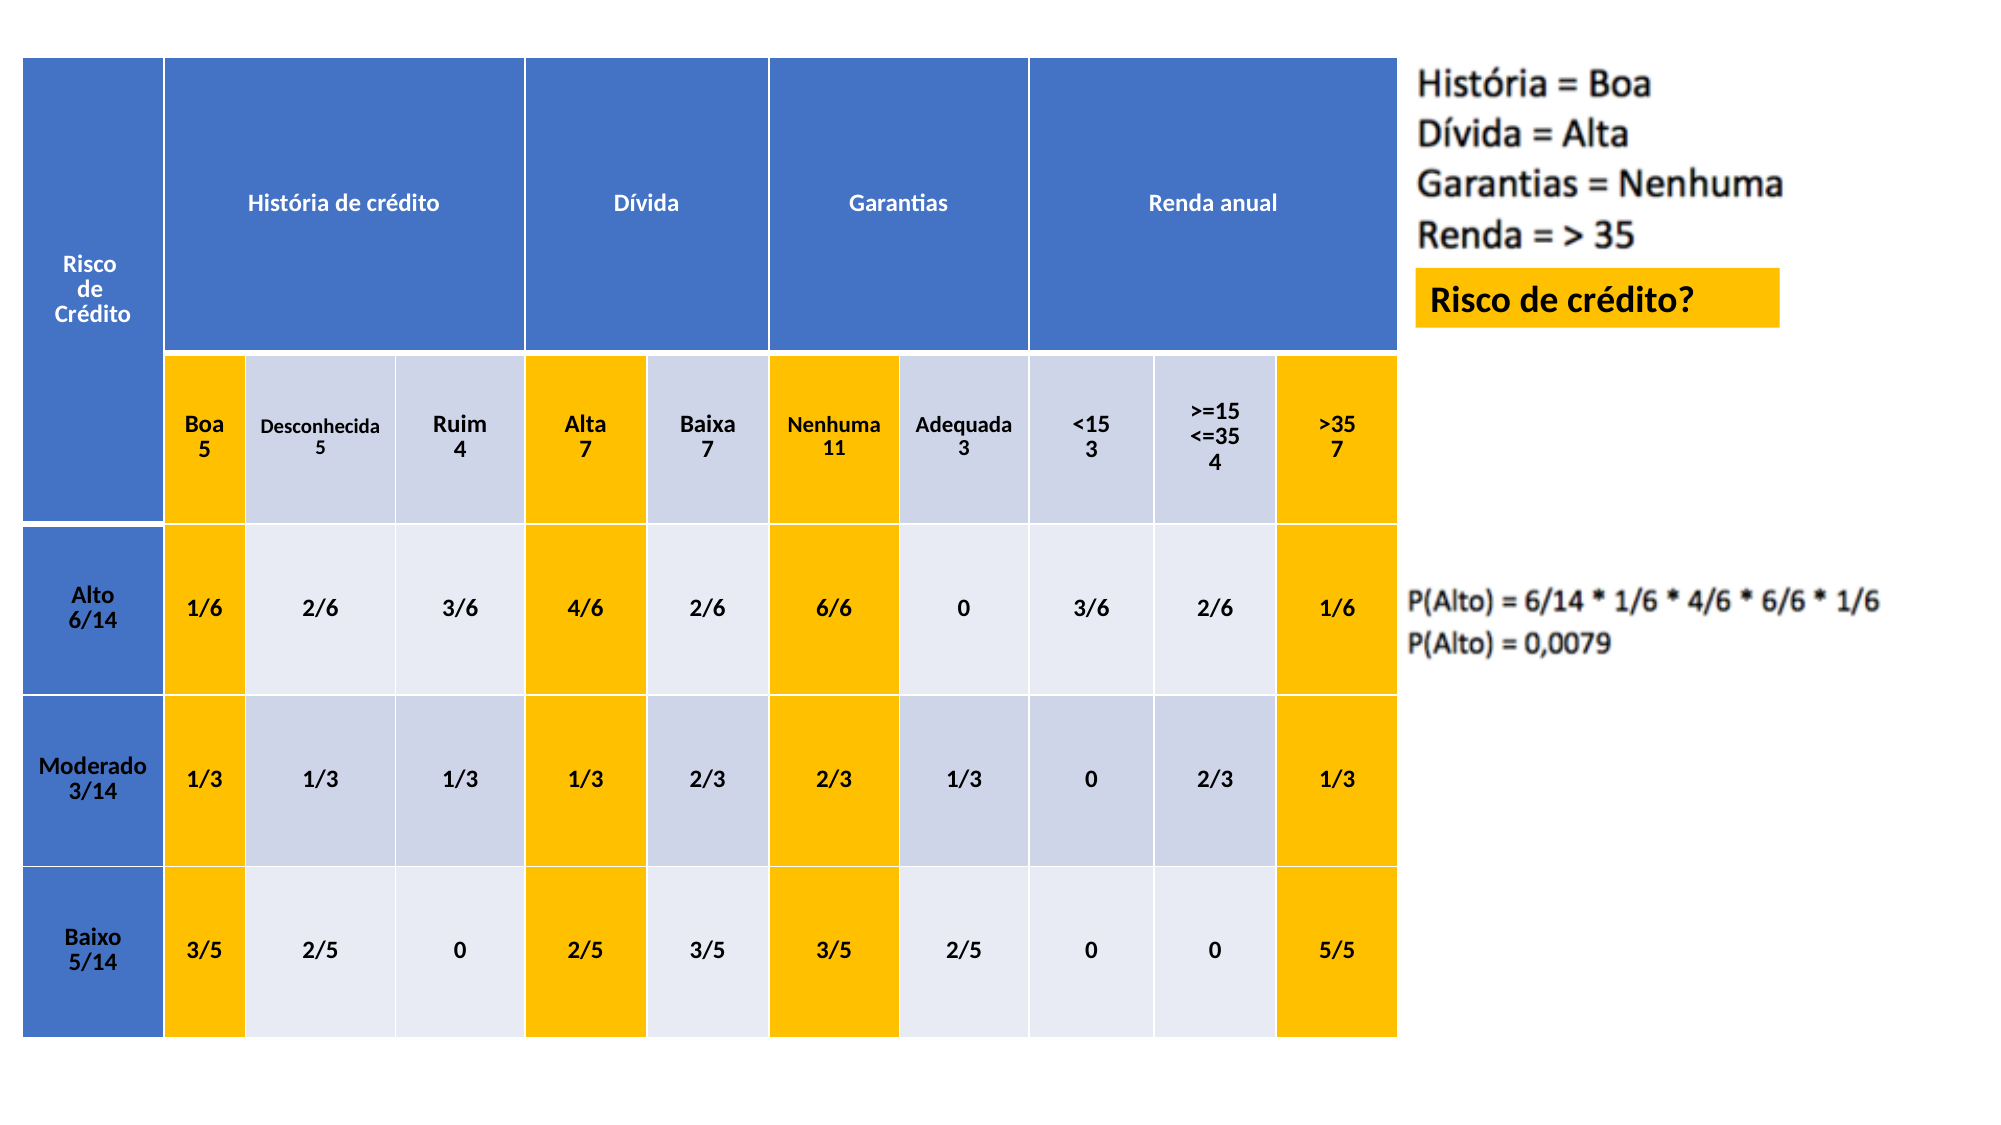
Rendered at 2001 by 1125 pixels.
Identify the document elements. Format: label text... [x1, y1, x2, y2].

table_cell 2/3 [770, 696, 899, 866]
table_cell 1/3 [526, 696, 646, 866]
table_cell 2/5 [526, 867, 646, 1037]
table_cell Adequada 3 [900, 356, 1028, 523]
table_cell Nenhuma 11 [770, 356, 899, 523]
table_cell Boa 5 [165, 356, 245, 523]
table_cell 0 [1155, 867, 1275, 1037]
table_cell 1/3 [396, 696, 524, 866]
picture [1415, 57, 1789, 268]
table_cell Alta 7 [526, 356, 646, 523]
table_cell 0 [900, 525, 1028, 694]
table_cell 0 [396, 867, 524, 1037]
table_cell 1/3 [1277, 696, 1397, 866]
text_box Risco de crédito? [1415, 268, 1780, 328]
table_cell 2/6 [648, 525, 768, 694]
table_cell >=15 <=35 4 [1155, 356, 1275, 523]
table_cell 2/5 [900, 867, 1028, 1037]
table_cell 6/6 [770, 525, 899, 694]
table_cell 5/5 [1277, 867, 1397, 1037]
table_cell 2/5 [246, 867, 395, 1037]
table_cell Baixo 5/14 [23, 867, 163, 1037]
table_cell 2/6 [246, 525, 395, 694]
table_cell 0 [1030, 867, 1153, 1037]
table_cell 1/6 [165, 525, 245, 694]
table_cell 1/3 [165, 696, 245, 866]
table_cell 3/5 [770, 867, 899, 1037]
table_cell 1/6 [1277, 525, 1397, 694]
table_header Renda anual [1030, 58, 1397, 350]
table_header História de crédito [165, 58, 524, 350]
table_cell 4/6 [526, 525, 646, 694]
table_cell 1/3 [900, 696, 1028, 866]
table_cell <15 3 [1030, 356, 1153, 523]
table_cell Baixa 7 [648, 356, 768, 523]
table_cell 3/6 [396, 525, 524, 694]
table_cell 2/3 [648, 696, 768, 866]
table_cell Desconhecida 5 [246, 356, 395, 523]
table_cell 2/3 [1155, 696, 1275, 866]
table_cell Alto 6/14 [23, 527, 163, 694]
table_cell 1/3 [246, 696, 395, 866]
table_header Dívida [526, 58, 768, 350]
table_cell 3/5 [648, 867, 768, 1037]
table_cell >35 7 [1277, 356, 1397, 523]
picture [1398, 583, 1887, 665]
table_cell 3/5 [165, 867, 245, 1037]
table_cell 0 [1030, 696, 1153, 866]
table_cell 3/6 [1030, 525, 1153, 694]
table_cell 2/6 [1155, 525, 1275, 694]
table_cell Moderado 3/14 [23, 696, 163, 866]
table_header Risco de Crédito [23, 58, 163, 521]
table_cell Ruim 4 [396, 356, 524, 523]
table_header Garantias [770, 58, 1028, 350]
